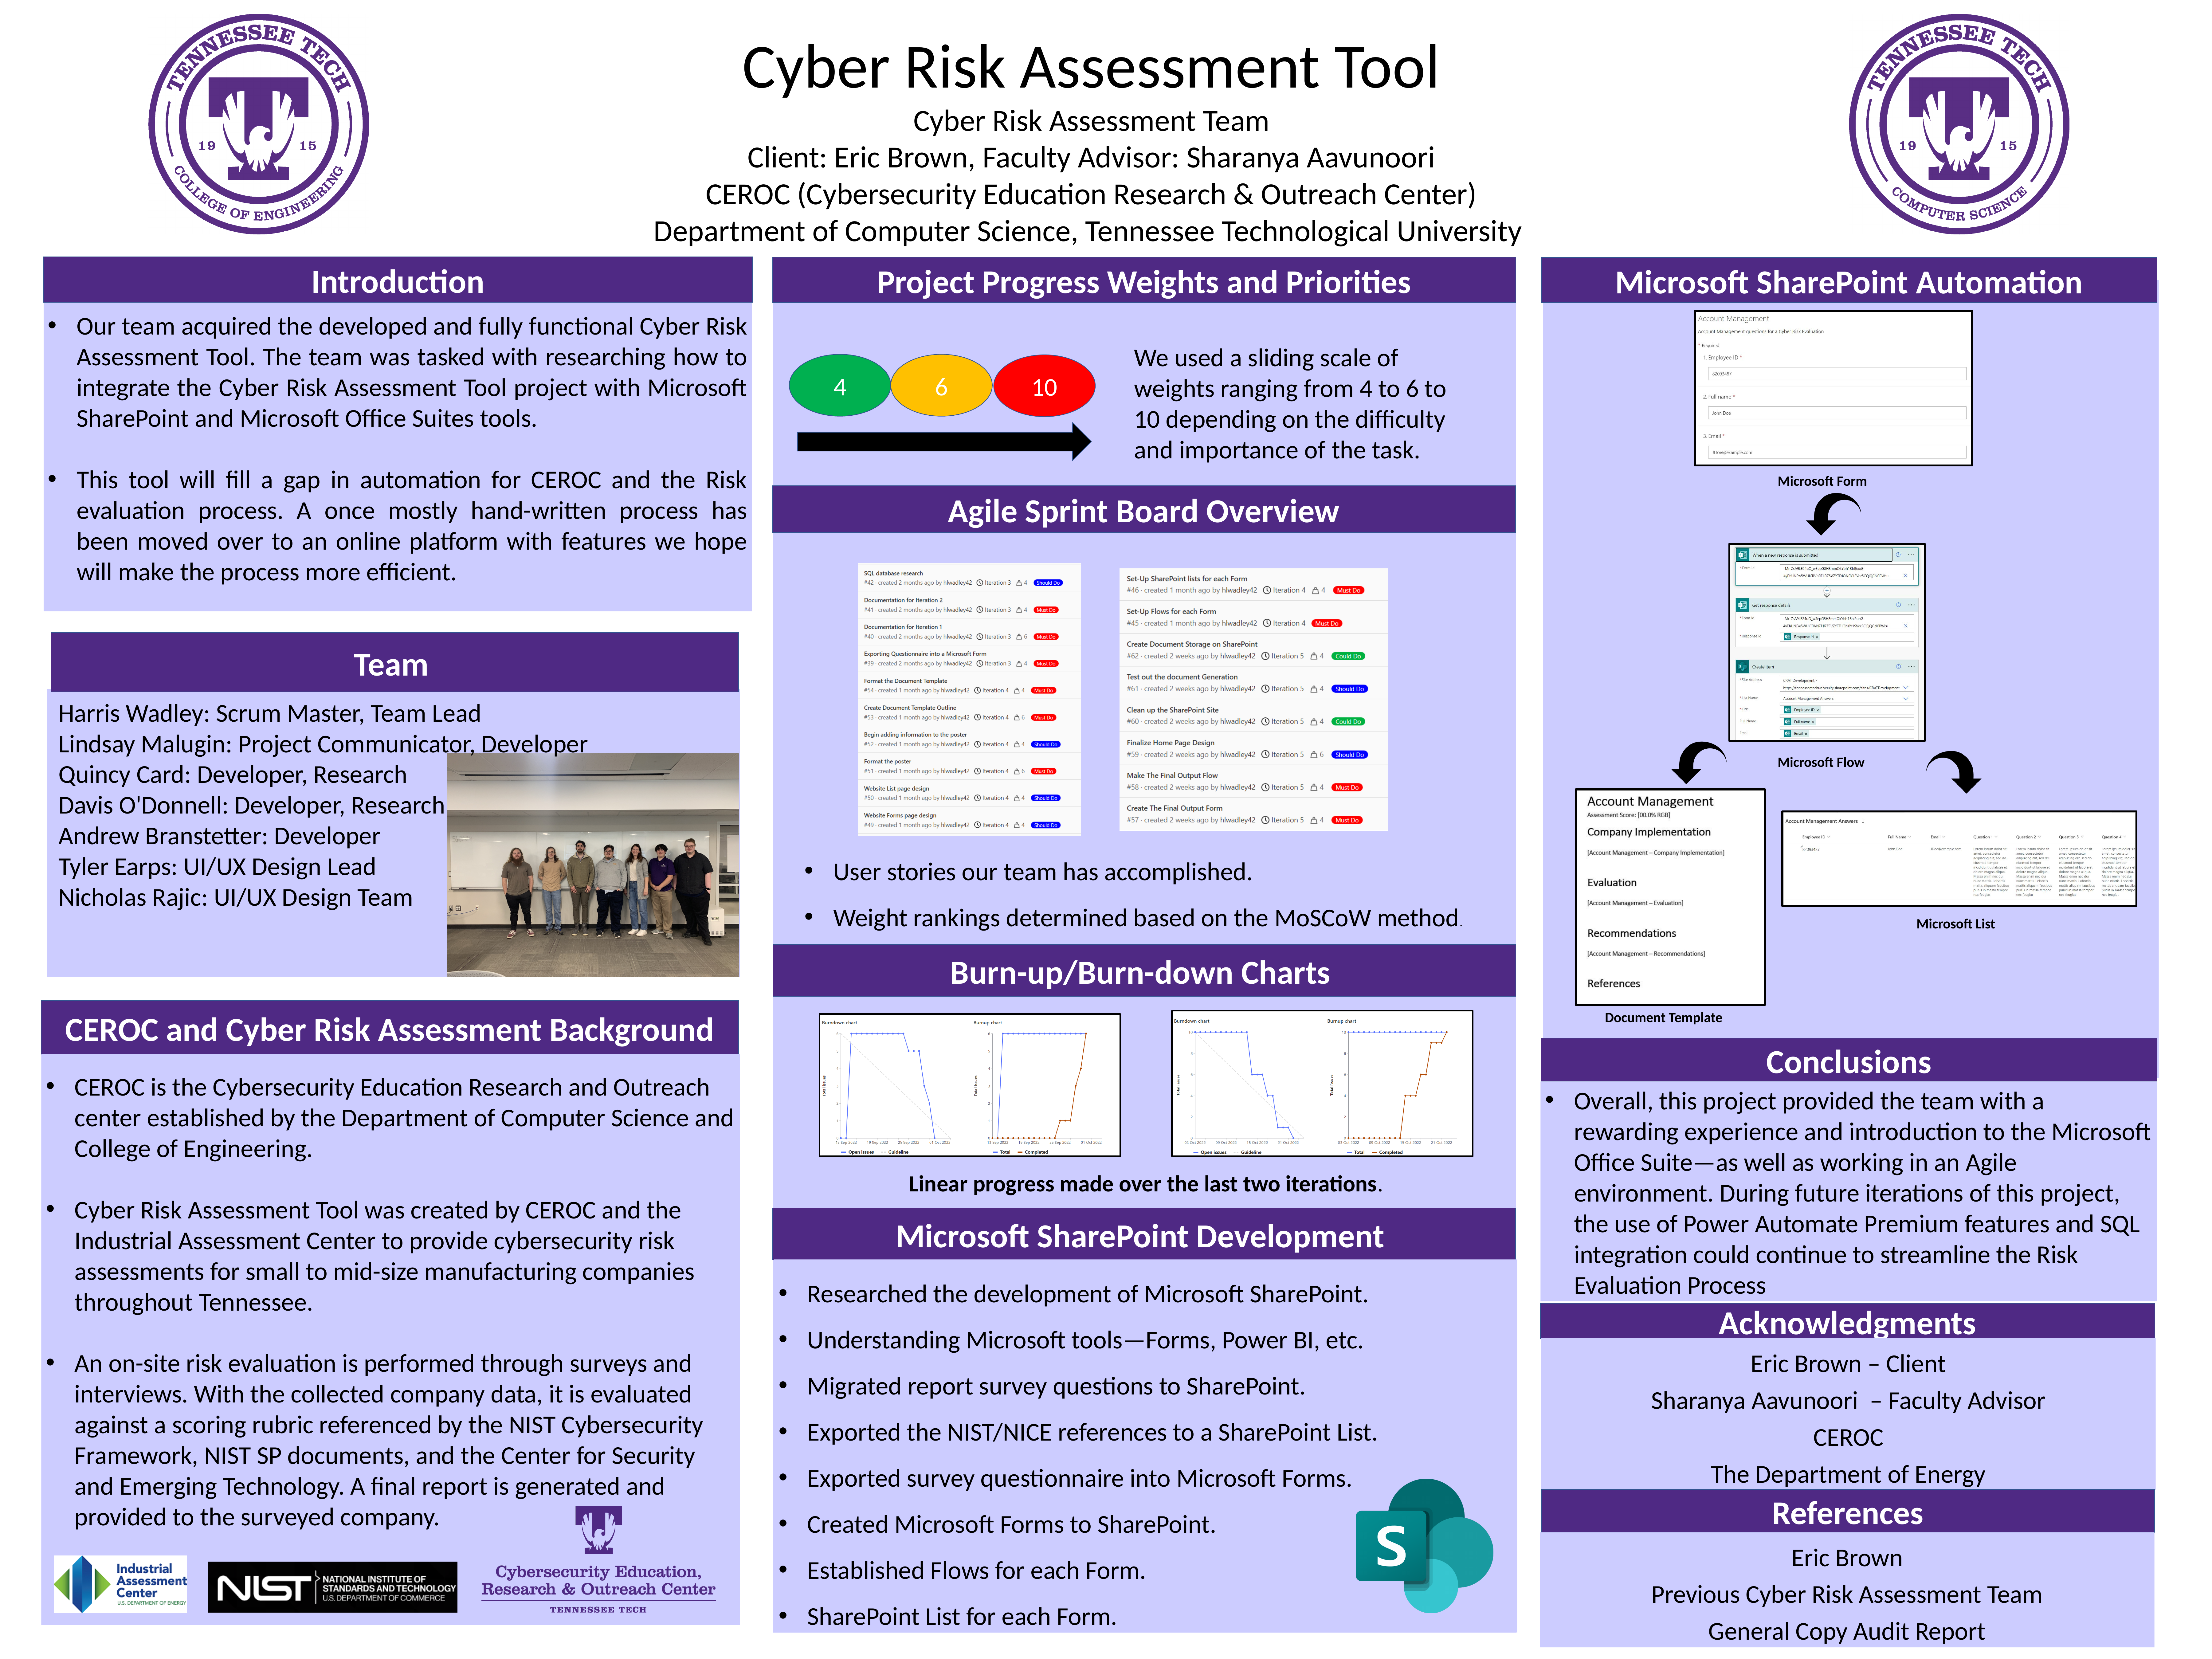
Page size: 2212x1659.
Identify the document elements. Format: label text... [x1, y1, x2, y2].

picture [54, 1555, 187, 1613]
text_box Cyber Risk Assessment Tool Cyber Risk Assessment Team Client: Eric Brown, Faculty Advisor: Sharanya Aavunoori CEROC (Cybersecurity Education Research & Outreach Center) Department of Computer Science, Tennessee Technological University [419, 6, 1764, 241]
text_box Introduction [43, 257, 753, 303]
picture [1577, 734, 1764, 1004]
text_box Team [51, 632, 739, 692]
text_box Our team acquired the developed and fully functional Cyber Risk Assessment Tool. The team was tasked with researching how to integrate the Cyber Risk Assessment Tool project with Microsoft SharePoint and Microsoft Office Suites tools. This tool will fill a gap in automation for CEROC and the Risk evaluation process. A once mostly hand-written process has been moved over to an online platform with features we hope will make the process more efficient. [43, 303, 753, 612]
text_box [772, 302, 1516, 1259]
text_box User stories our team has accomplished. Weight rankings determined based on the MoSCoW method. [800, 837, 1537, 934]
text_box Eric Brown Previous Cyber Risk Assessment Team General Copy Audit Report [1540, 1532, 2155, 1648]
text_box References [1541, 1489, 2155, 1533]
text_box [772, 1260, 1516, 1633]
text_box Document Template [1600, 1006, 1731, 1028]
text_box We used a sliding scale of weights ranging from 4 to 6 to 10 depending on the difficulty and importance of the task. [1129, 339, 1480, 466]
text_box Conclusions [1541, 1038, 2157, 1081]
text_box Linear progress made over the last two iterations. [904, 1166, 1405, 1198]
text_box Microsoft SharePoint Development [772, 1208, 1516, 1260]
text_box Harris Wadley: Scrum Master, Team Lead Lindsay Malugin: Project Communicator, Developer Quincy Card: Developer, Research Davis O'Donnell: Developer, Research Andrew Branstetter: Developer Tyler Earps: UI/UX Design Lead Nicholas Rajic: UI/UX Design Team [54, 694, 743, 914]
picture [208, 1562, 457, 1613]
text_box Microsoft SharePoint Automation [1541, 257, 2157, 303]
picture [1696, 312, 1971, 465]
text_box Microsoft Flow [1773, 750, 1892, 772]
text_box Project Progress Weights and Priorities [772, 257, 1516, 303]
text_box [1543, 280, 2159, 1078]
picture [1356, 1479, 1493, 1613]
text_box 10 [993, 354, 1096, 417]
picture [1120, 568, 1388, 831]
picture [1172, 1011, 1472, 1155]
text_box Burn-up/Burn-down Charts [773, 944, 1516, 997]
text_box Acknowledgments [1540, 1303, 2155, 1339]
text_box Overall, this project provided the team with a rewarding experience and introduction to the Microsoft Office Suite—as well as working in an Agile environment. During future iterations of this project, the use of Power Automate Premium features and SQL integration could continue to streamline the Risk Evaluation Process [1540, 1081, 2157, 1301]
text_box [797, 422, 1092, 461]
picture [447, 753, 739, 977]
picture [820, 1015, 1120, 1155]
picture [1783, 812, 2136, 905]
picture [481, 1506, 716, 1613]
picture [1924, 742, 1984, 802]
picture [1849, 14, 2069, 234]
text_box Microsoft Form [1773, 469, 1900, 491]
text_box 4 [789, 354, 891, 417]
text_box Agile Sprint Board Overview [772, 485, 1516, 533]
text_box 6 [890, 354, 993, 417]
text_box CEROC is the Cybersecurity Education Research and Outreach center established by the Department of Computer Science and College of Engineering. Cyber Risk Assessment Tool was created by CEROC and the Industrial Assessment Center to provide cybersecurity risk assessments for small to mid-size manufacturing companies throughout Tennessee. An on-site risk evaluation is performed through surveys and interviews. With the collected company data, it is evaluated against a scoring rubric referenced by the NIST Cybersecurity Framework, NIST SP documents, and the Center for Security and Emerging Technology. A final report is generated and provided to the surveyed company. [41, 1054, 740, 1625]
text_box . [1572, 1106, 2164, 1389]
text_box Microsoft List [1912, 912, 2077, 934]
picture [858, 563, 1081, 836]
text_box Researched the development of Microsoft SharePoint. Understanding Microsoft tools—Forms, Power BI, etc. Migrated report survey questions to SharePoint. Exported the NIST/NICE references to a SharePoint List. Exported survey questionnaire into Microsoft Forms. Created Microsoft Forms to SharePoint. Established Flows for each Form. SharePoint List for each Form. [774, 1259, 1517, 1633]
text_box CEROC and Cyber Risk Assessment Background [41, 1000, 739, 1055]
picture [148, 14, 369, 234]
text_box Eric Brown – Client Sharanya Aavunoori – Faculty Advisor CEROC The Department of Energy [1541, 1338, 2156, 1490]
picture [1730, 485, 1924, 740]
text_box [47, 688, 740, 977]
